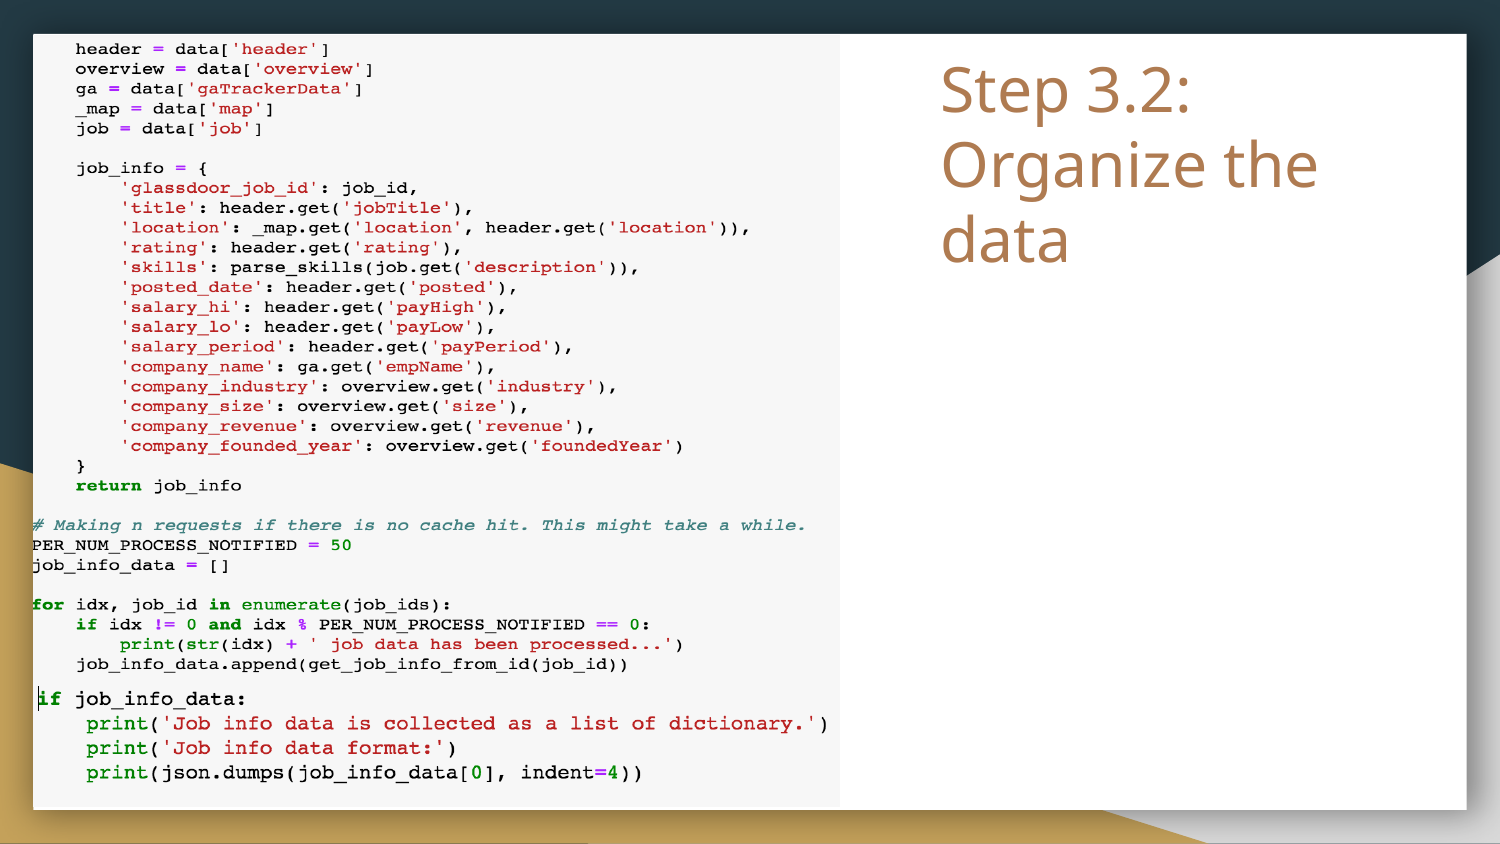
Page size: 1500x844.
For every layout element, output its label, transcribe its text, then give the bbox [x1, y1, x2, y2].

title Step 3.2: Organize the data [925, 35, 1455, 797]
picture [33, 35, 841, 808]
